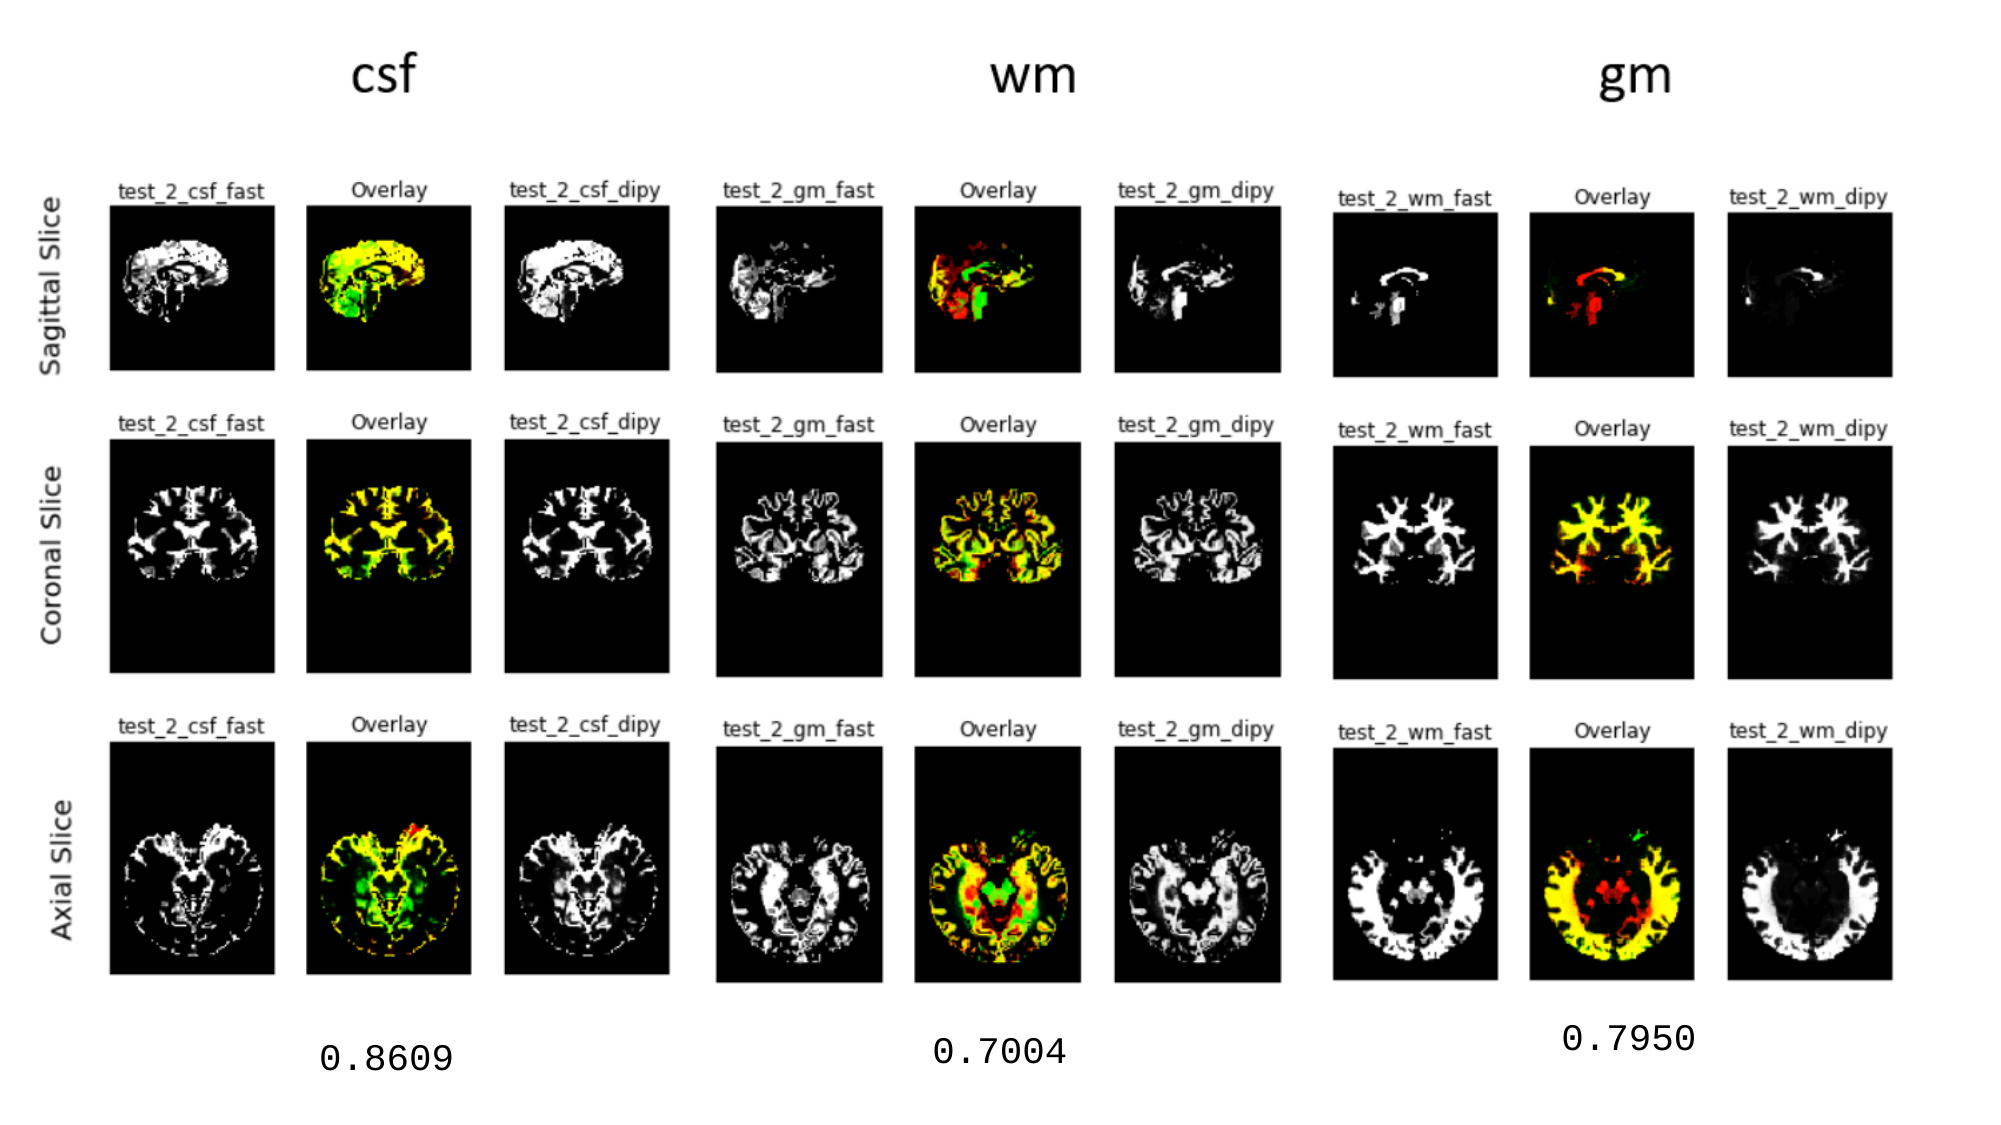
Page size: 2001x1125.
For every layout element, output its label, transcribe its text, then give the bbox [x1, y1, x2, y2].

picture [1319, 172, 1912, 1000]
text_box 0.7004 [917, 1018, 1083, 1079]
picture [92, 14, 1894, 137]
text_box 0.7950 [1546, 1005, 1712, 1066]
picture [705, 172, 1294, 1000]
picture [15, 161, 681, 992]
text_box 0.8609 [304, 1025, 470, 1085]
